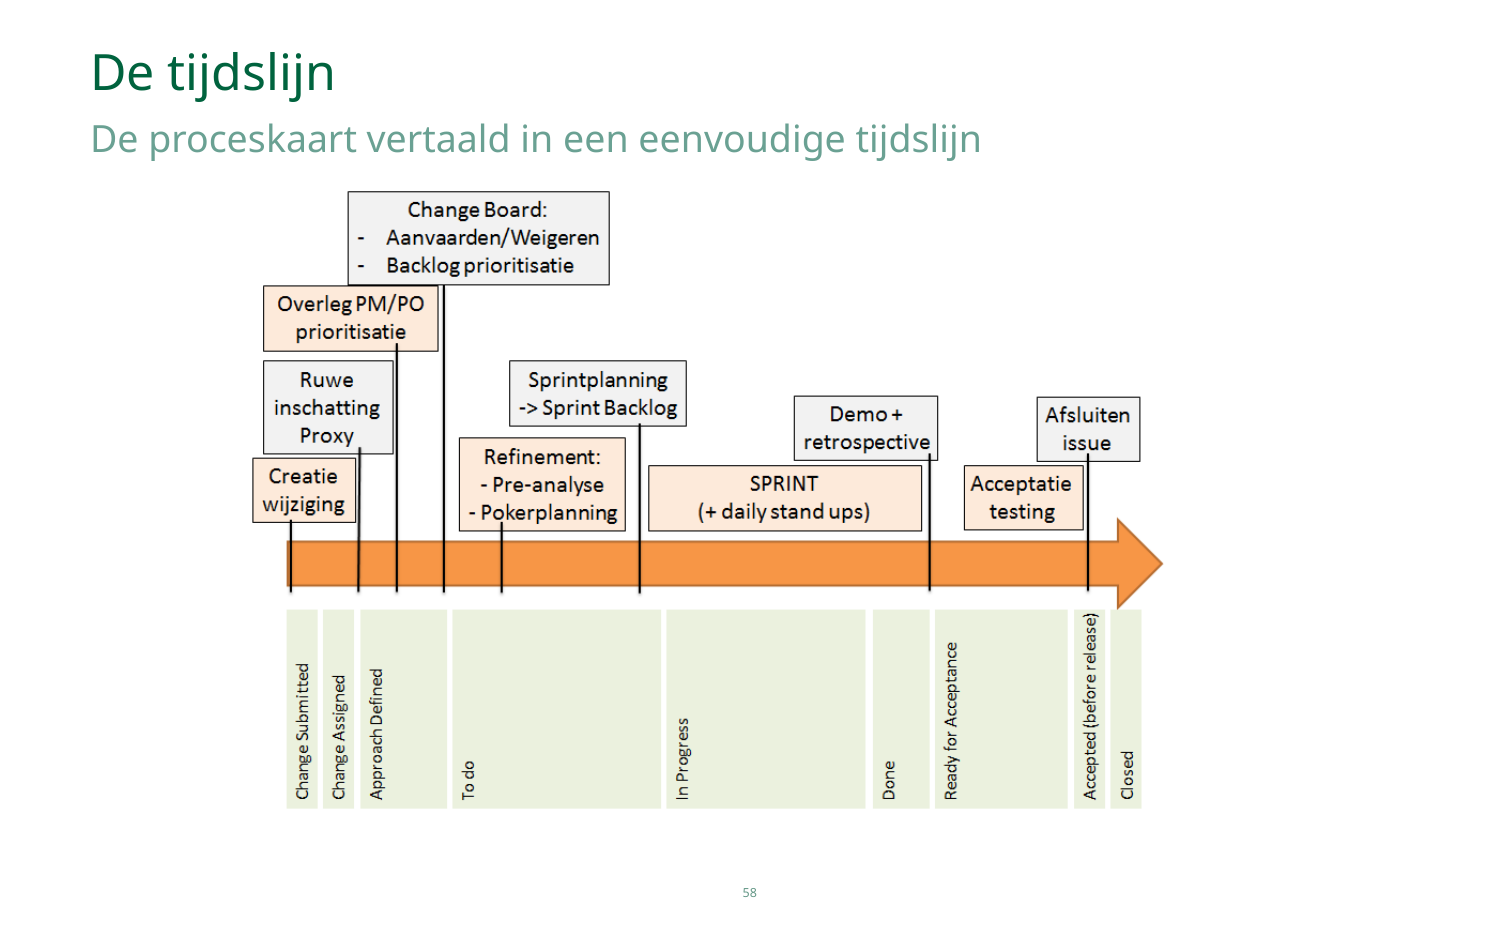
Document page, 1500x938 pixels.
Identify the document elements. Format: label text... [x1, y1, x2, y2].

list De proceskaart vertaald in een eenvoudige tijdslijn [75, 107, 1207, 169]
title De tijdslijn [75, 31, 1207, 107]
slide_number 58 [711, 868, 789, 919]
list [245, 172, 1164, 815]
